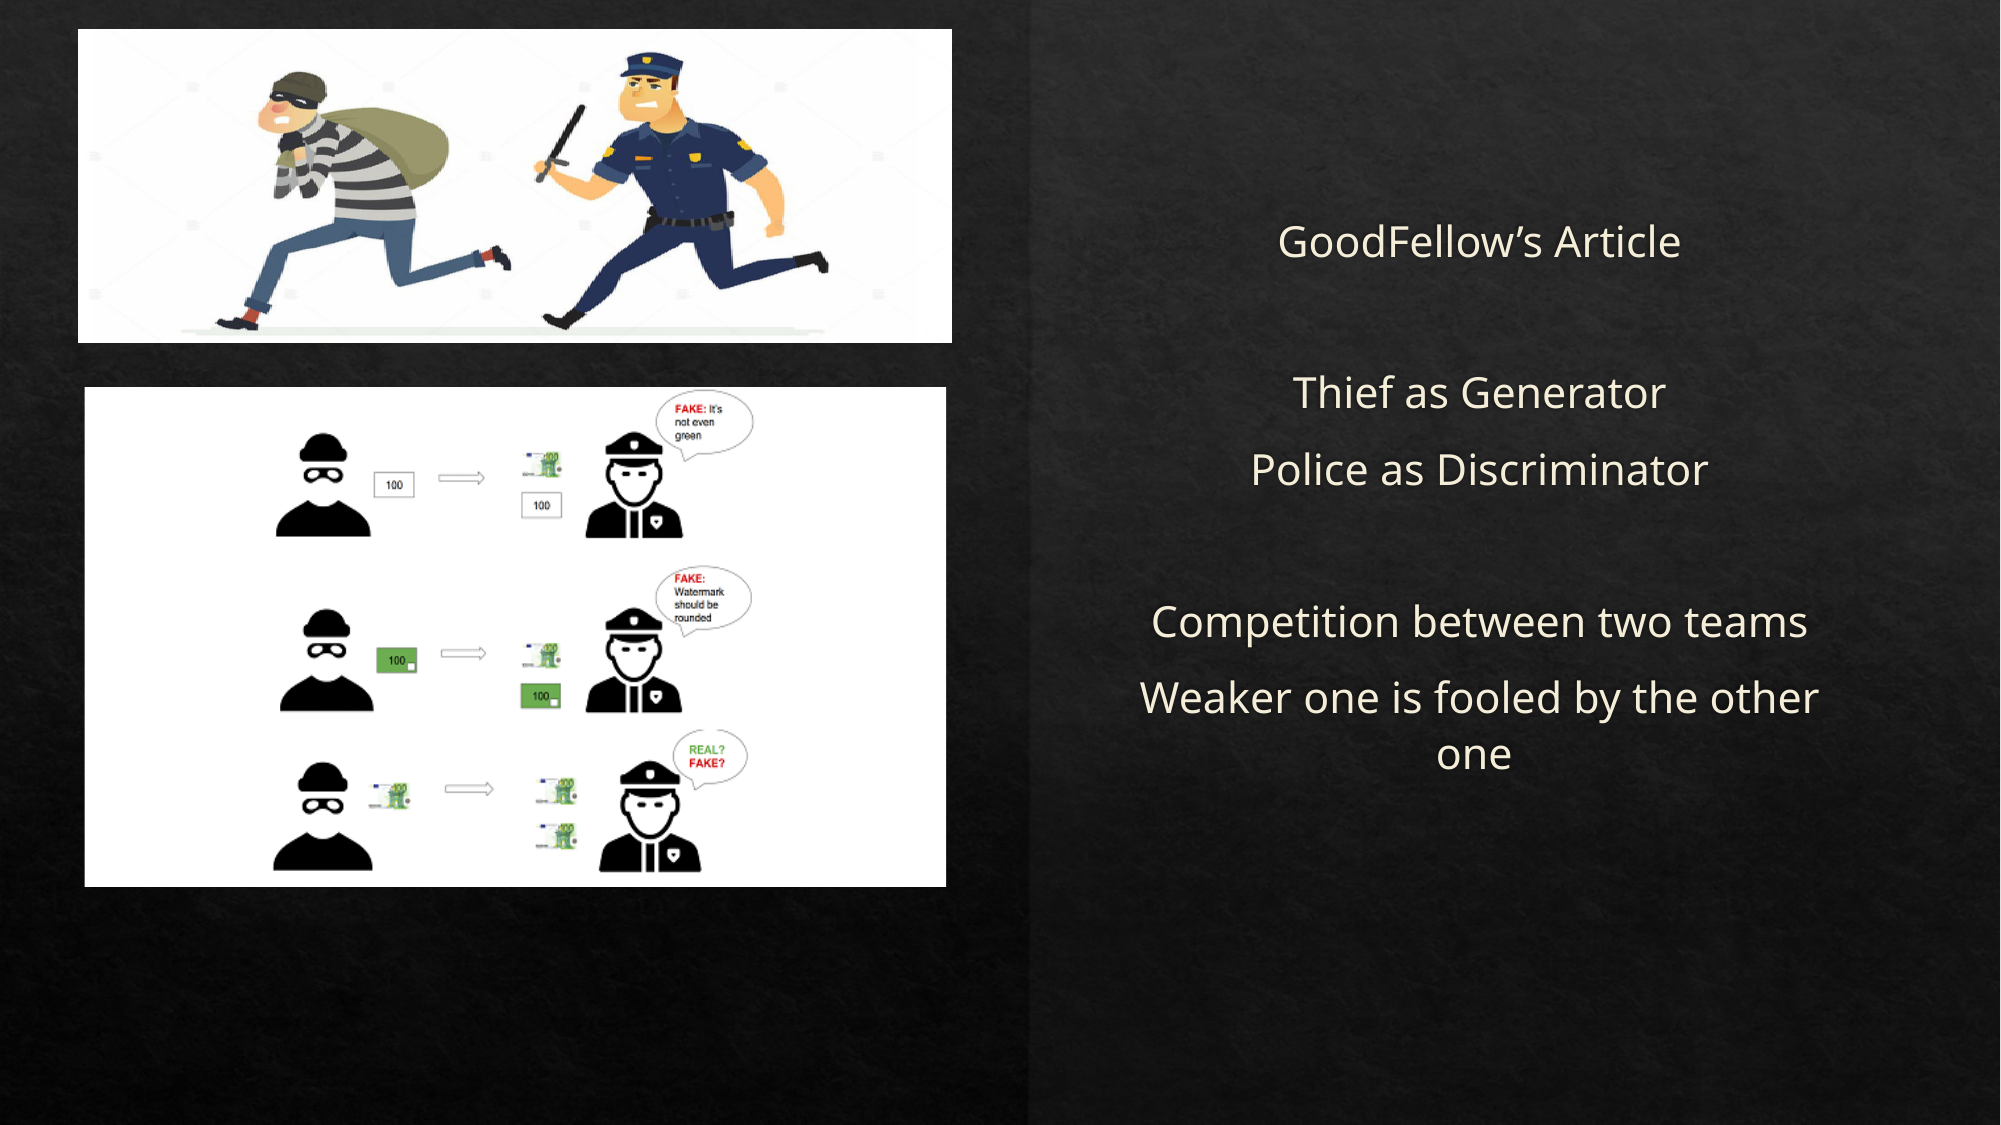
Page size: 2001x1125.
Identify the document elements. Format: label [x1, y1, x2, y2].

text_box [0, 0, 1021, 1125]
picture [78, 28, 952, 343]
picture [1026, 0, 2000, 1125]
picture [84, 386, 947, 887]
